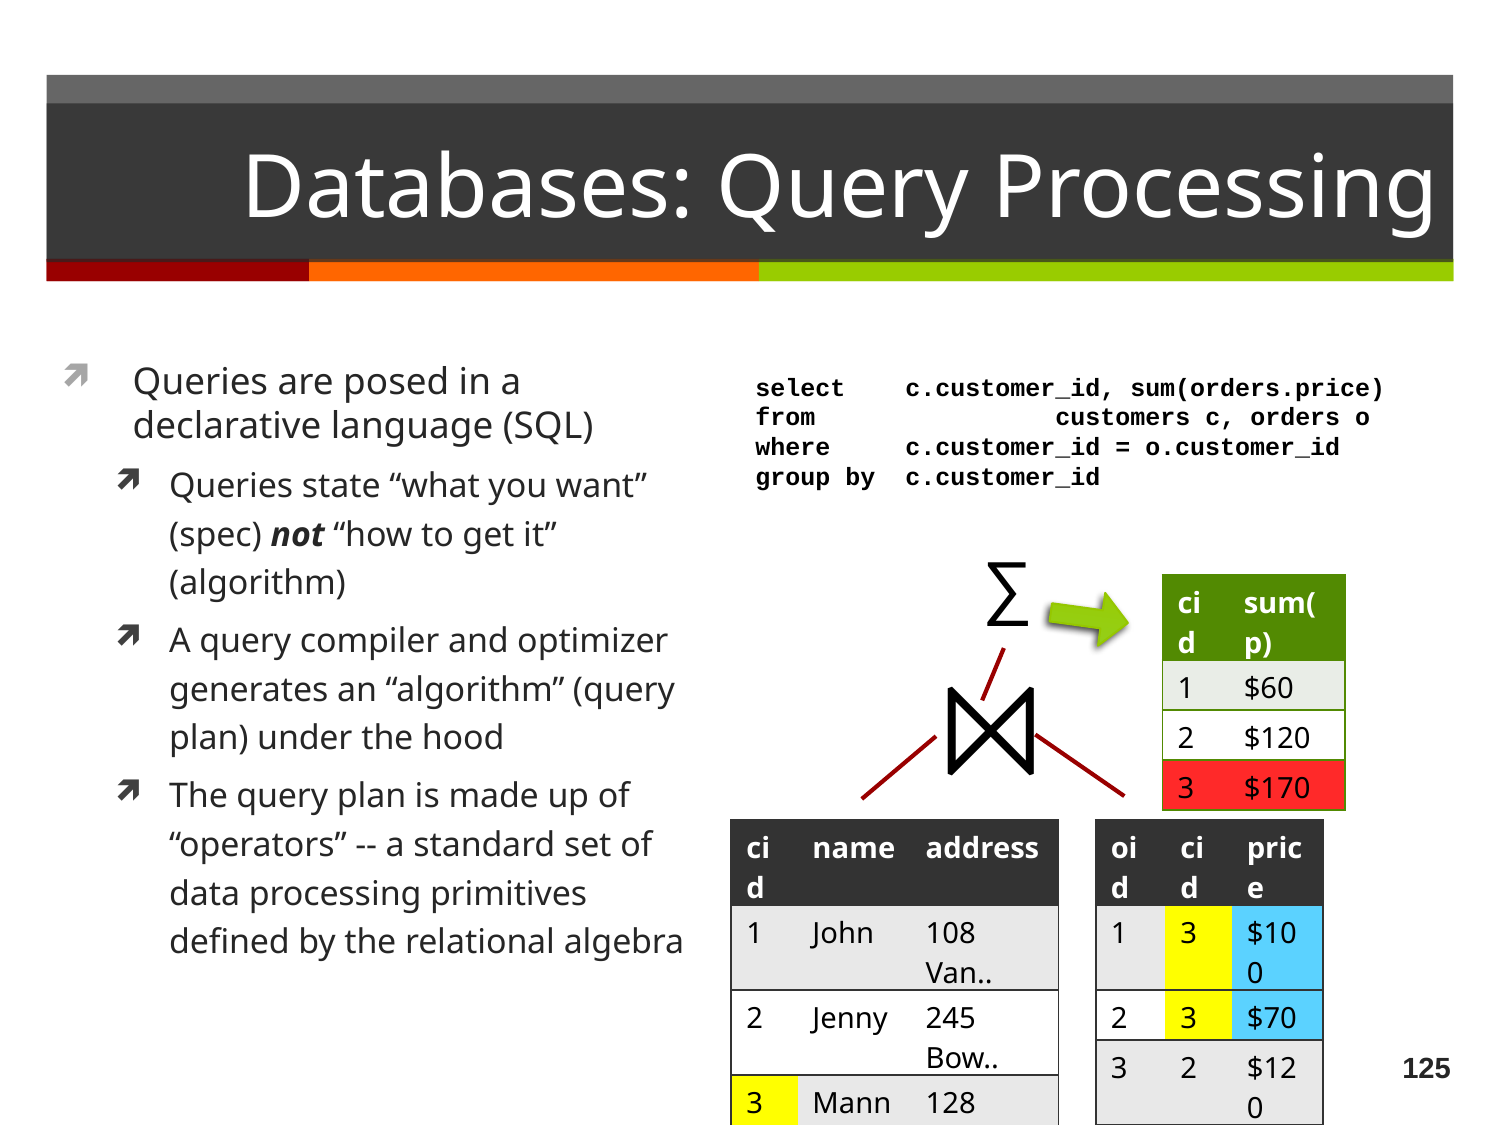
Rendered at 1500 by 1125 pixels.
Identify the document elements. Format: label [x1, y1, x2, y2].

table_cell [1097, 991, 1322, 1039]
table_header [732, 821, 1058, 904]
table_cell [1163, 711, 1344, 759]
table_cell [1163, 661, 1344, 709]
table_cell [732, 906, 1058, 989]
table_cell [1163, 761, 1344, 809]
table_cell [732, 991, 1058, 1074]
table_cell [1097, 906, 1322, 989]
table_header [1097, 821, 1322, 904]
title [46, 103, 1454, 263]
table_cell [1097, 1041, 1322, 1124]
table_header [1163, 576, 1344, 659]
list [46, 349, 701, 1031]
text_box [861, 648, 1125, 800]
text_box [740, 363, 1454, 499]
text_box [967, 533, 1129, 647]
table_cell [732, 1076, 1058, 1125]
